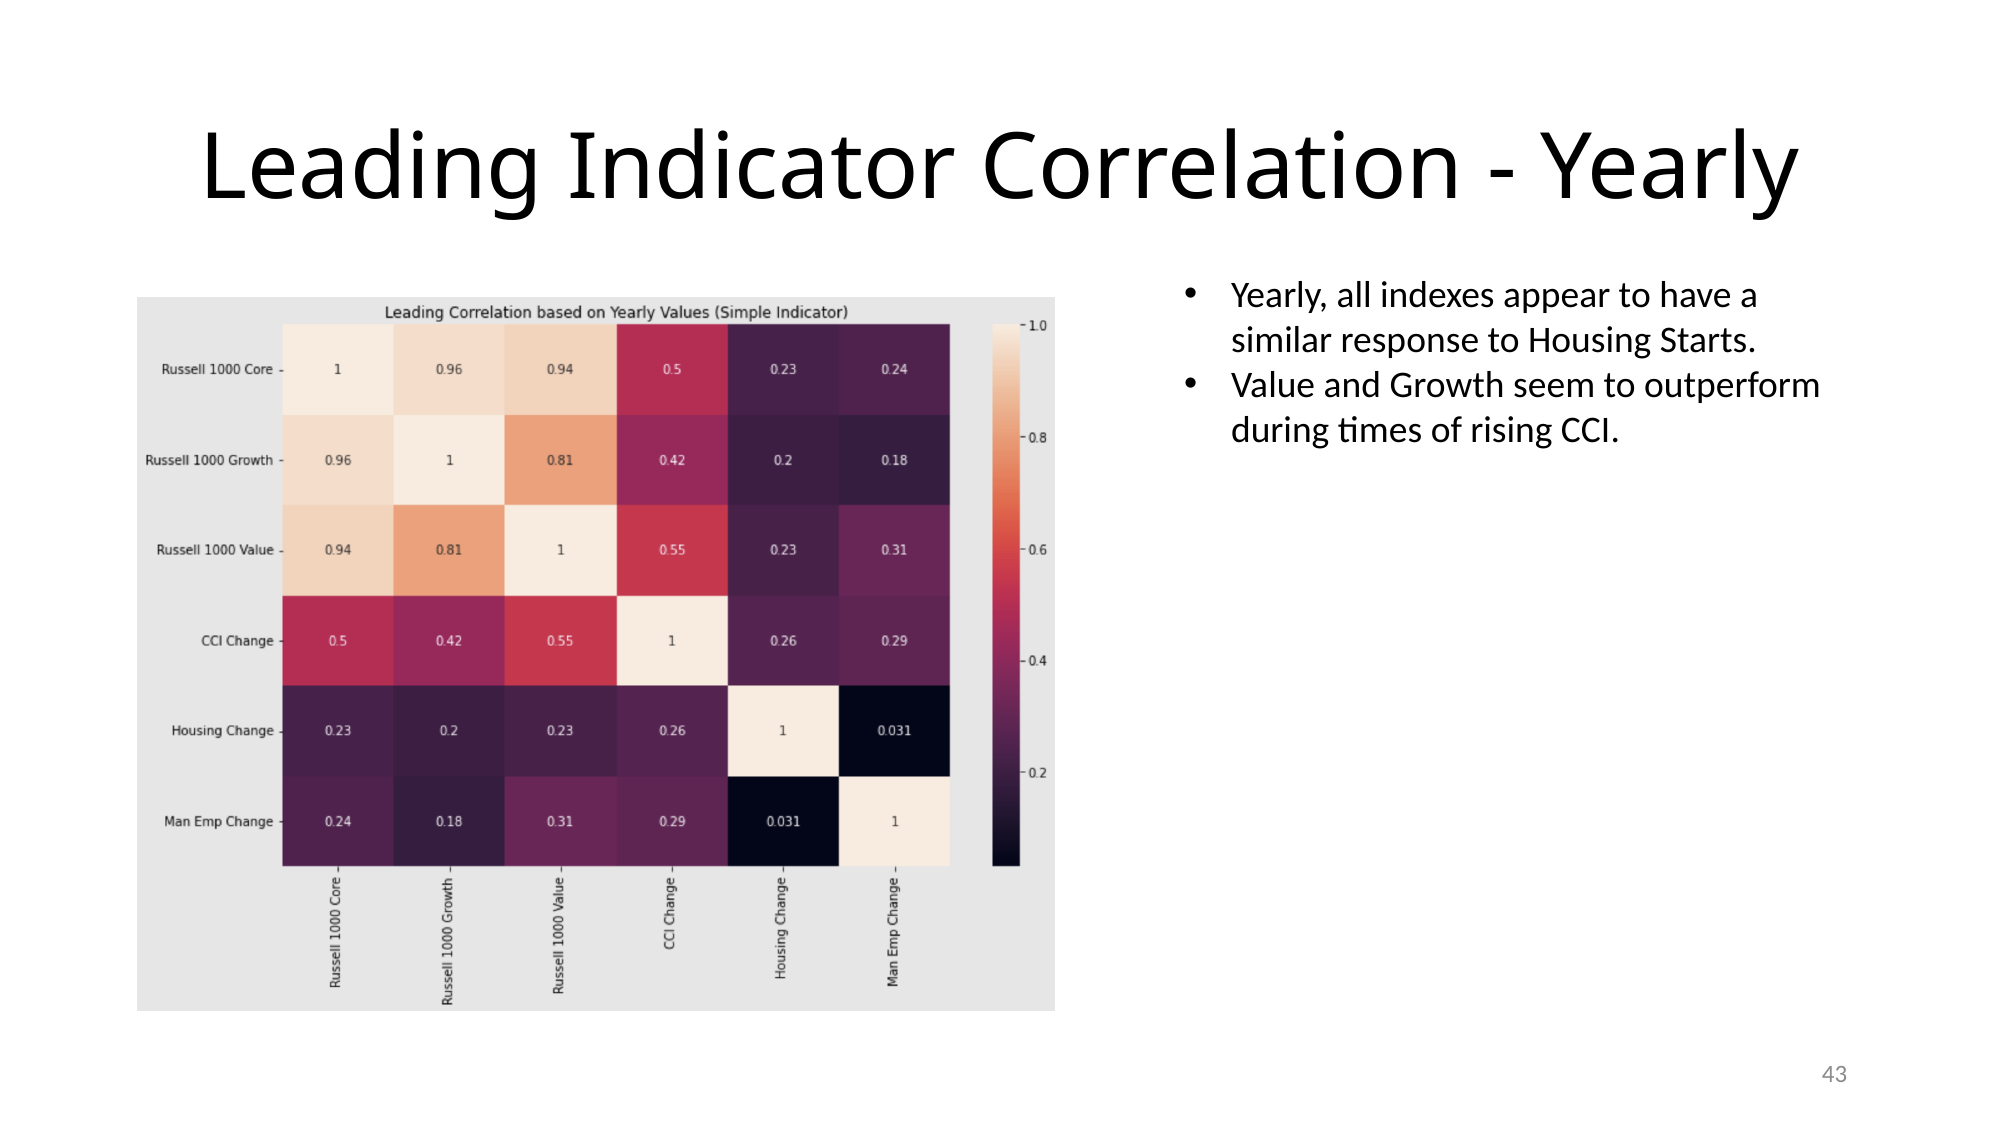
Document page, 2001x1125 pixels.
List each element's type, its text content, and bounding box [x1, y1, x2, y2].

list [137, 297, 1055, 1011]
text_box Yearly, all indexes appear to have a similar response to Housing Starts. Value and Growth seem to outperform during times of rising CCI. [1169, 262, 1863, 503]
slide_number 43 [1412, 1042, 1863, 1103]
title Leading Indicator Correlation - Yearly [137, 59, 1863, 278]
